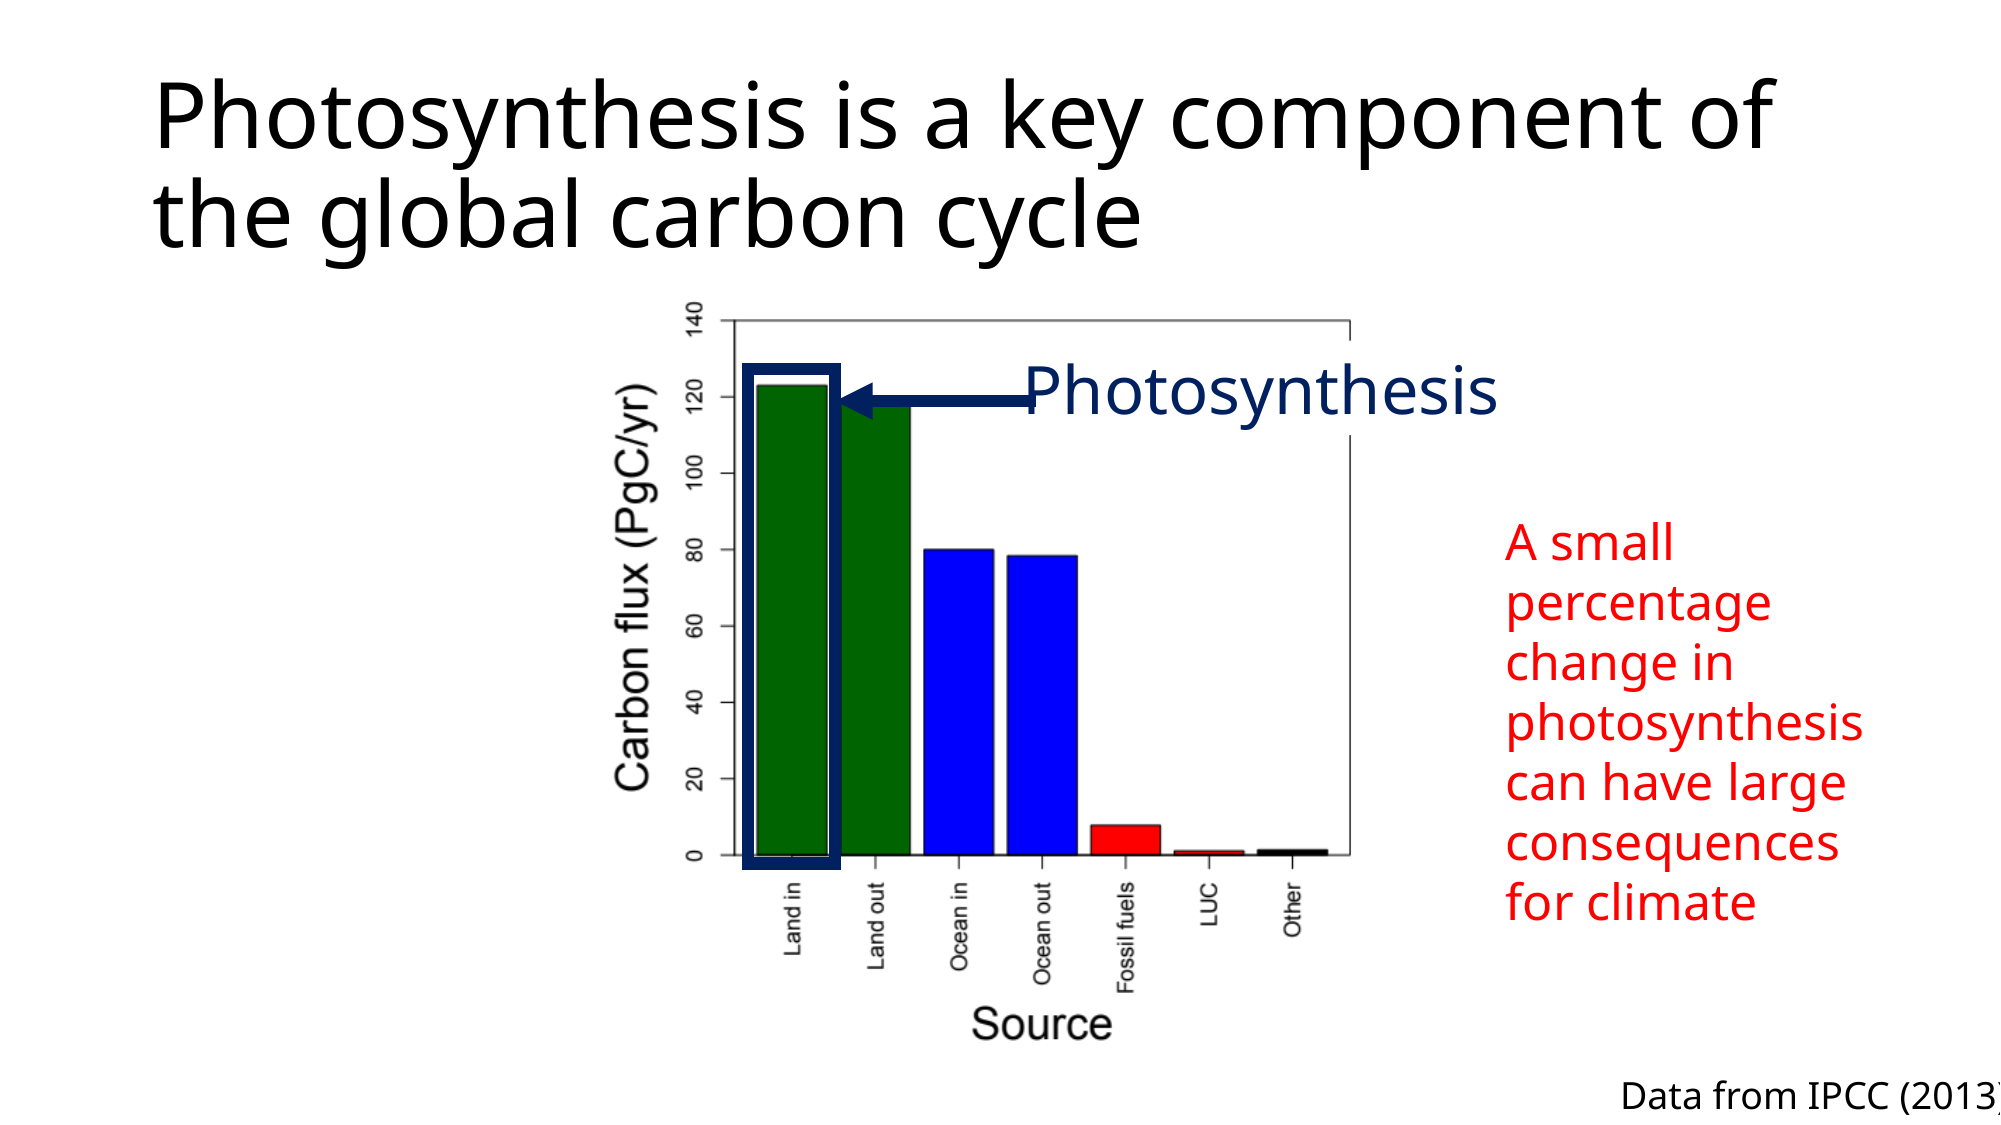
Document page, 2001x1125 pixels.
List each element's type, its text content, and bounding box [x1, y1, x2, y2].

text_box Data from IPCC (2013) [1605, 1064, 2000, 1125]
text_box Photosynthesis [1431, 340, 1516, 436]
picture [488, 183, 1431, 1125]
text_box A small percentage change in photosynthesis can have large consequences for climate [1490, 502, 1888, 938]
title Photosynthesis is a key component of the global carbon cycle [137, 59, 1863, 278]
